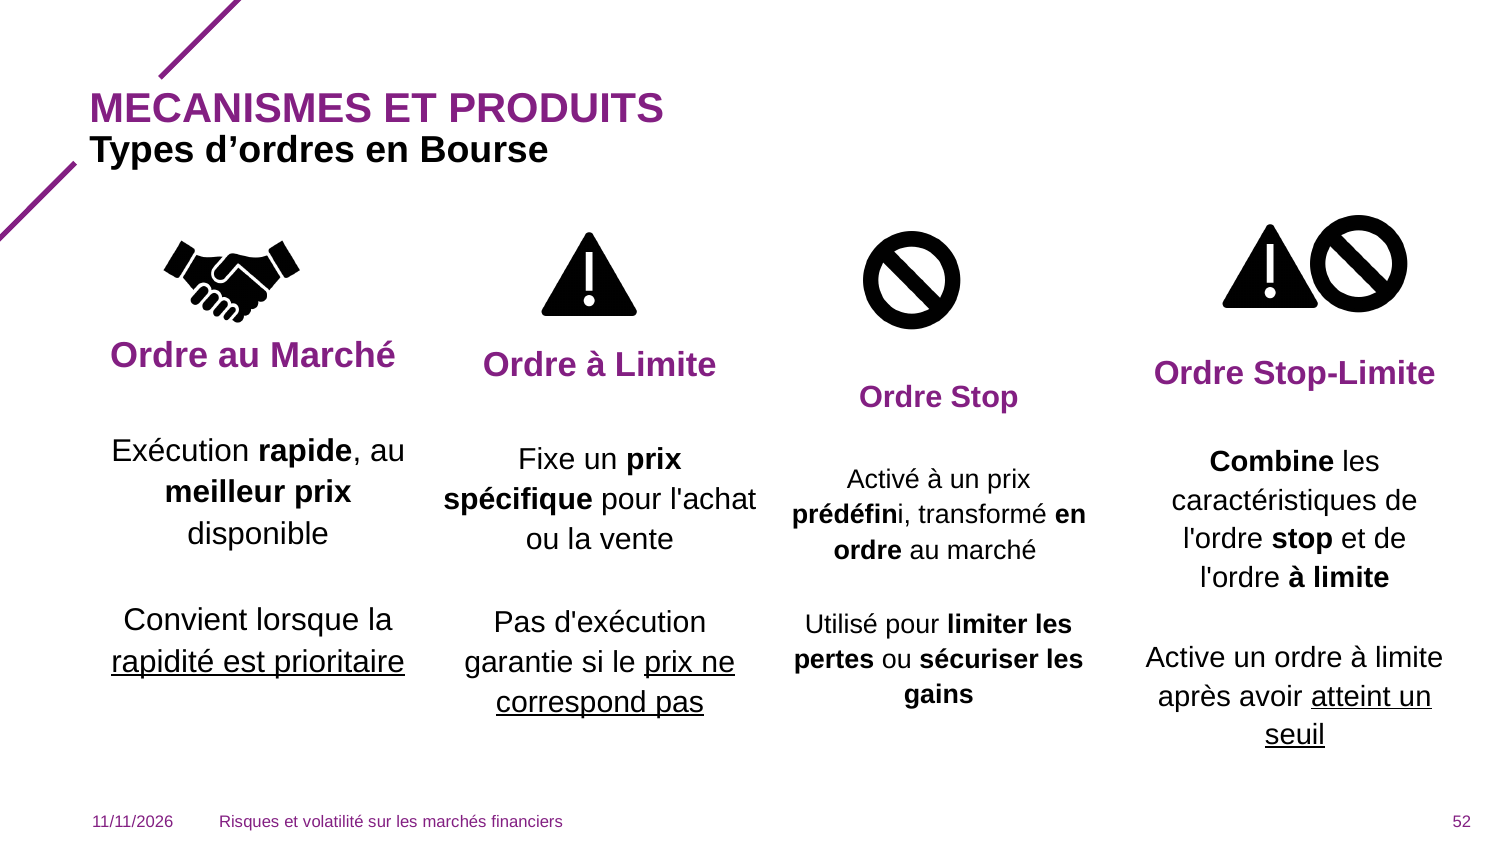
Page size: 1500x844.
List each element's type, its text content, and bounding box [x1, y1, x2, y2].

slide_number 52 [1387, 797, 1487, 844]
text_box Ordre Stop Activé à un prix prédéfini, transformé en ordre au marché Utilisé pour limiter les pertes ou sécuriser les gains [772, 359, 1106, 723]
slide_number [77, 797, 205, 844]
picture [850, 218, 973, 342]
list Types d’ordres en Bourse [74, 132, 1385, 220]
text_box Ordre Stop-Limite Combine les caractéristiques de l'ordre stop et de l'ordre à limite Active un ordre à limite après avoir atteint un seuil [1128, 328, 1462, 770]
footer Risques et volatilité sur les marchés financiers [205, 797, 1385, 844]
title MECANISMES et produits [74, 86, 1385, 132]
text_box Ordre à Limite Fixe un prix spécifique pour l'achat ou la vente Pas d'exécution garantie si le prix ne correspond pas [427, 323, 773, 734]
list Ordre au Marché Exécution rapide, au meilleur prix disponible Convient lorsque la rapidité est prioritaire [77, 298, 440, 688]
picture [536, 221, 642, 328]
picture [156, 206, 307, 357]
picture [1217, 202, 1420, 325]
